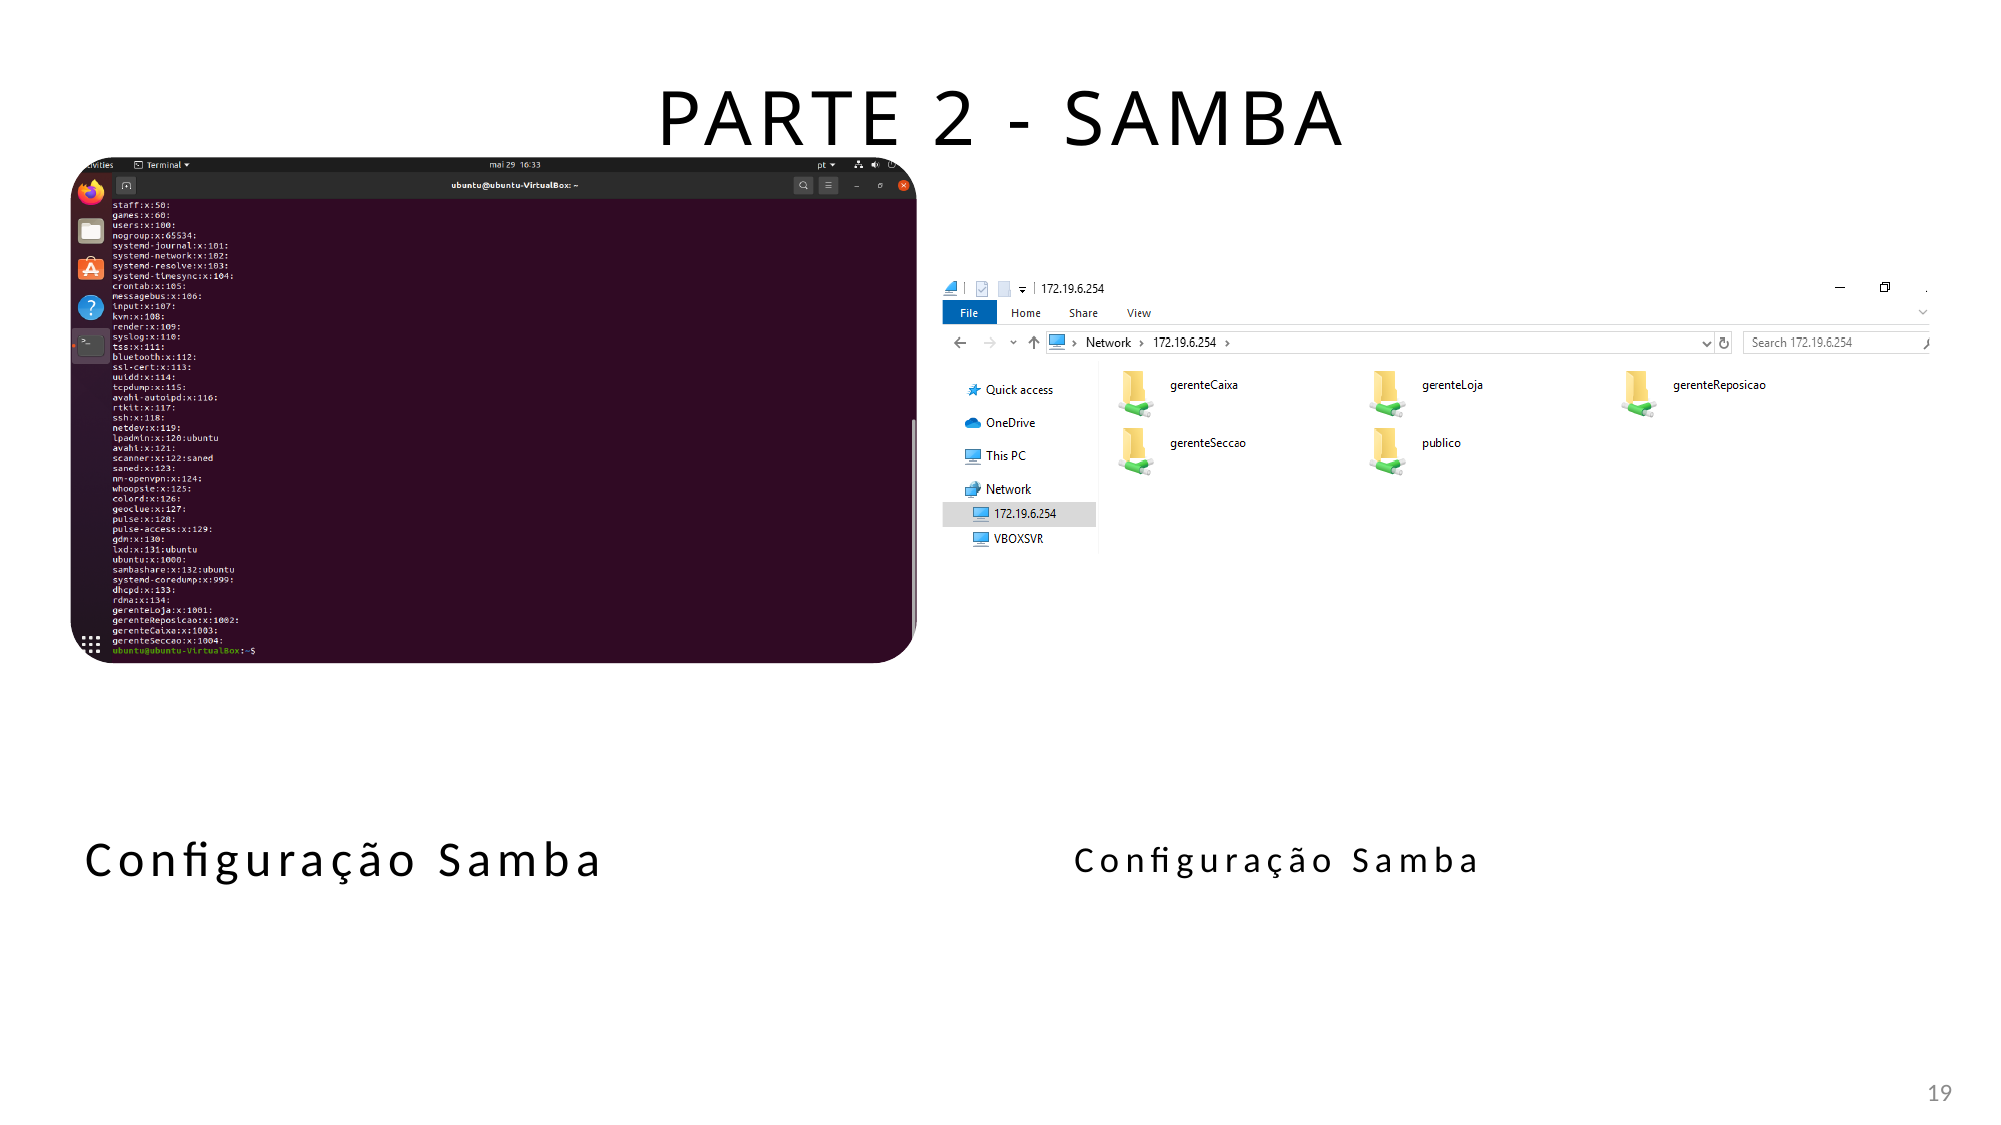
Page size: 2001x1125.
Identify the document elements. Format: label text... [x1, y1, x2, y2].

title Parte 2 - samba [97, 0, 1903, 249]
picture [942, 277, 1930, 554]
slide_number 19 [1894, 1061, 1968, 1121]
picture [70, 157, 917, 664]
list Configuração Samba [1059, 806, 1910, 888]
list Configuração Samba [70, 789, 941, 952]
